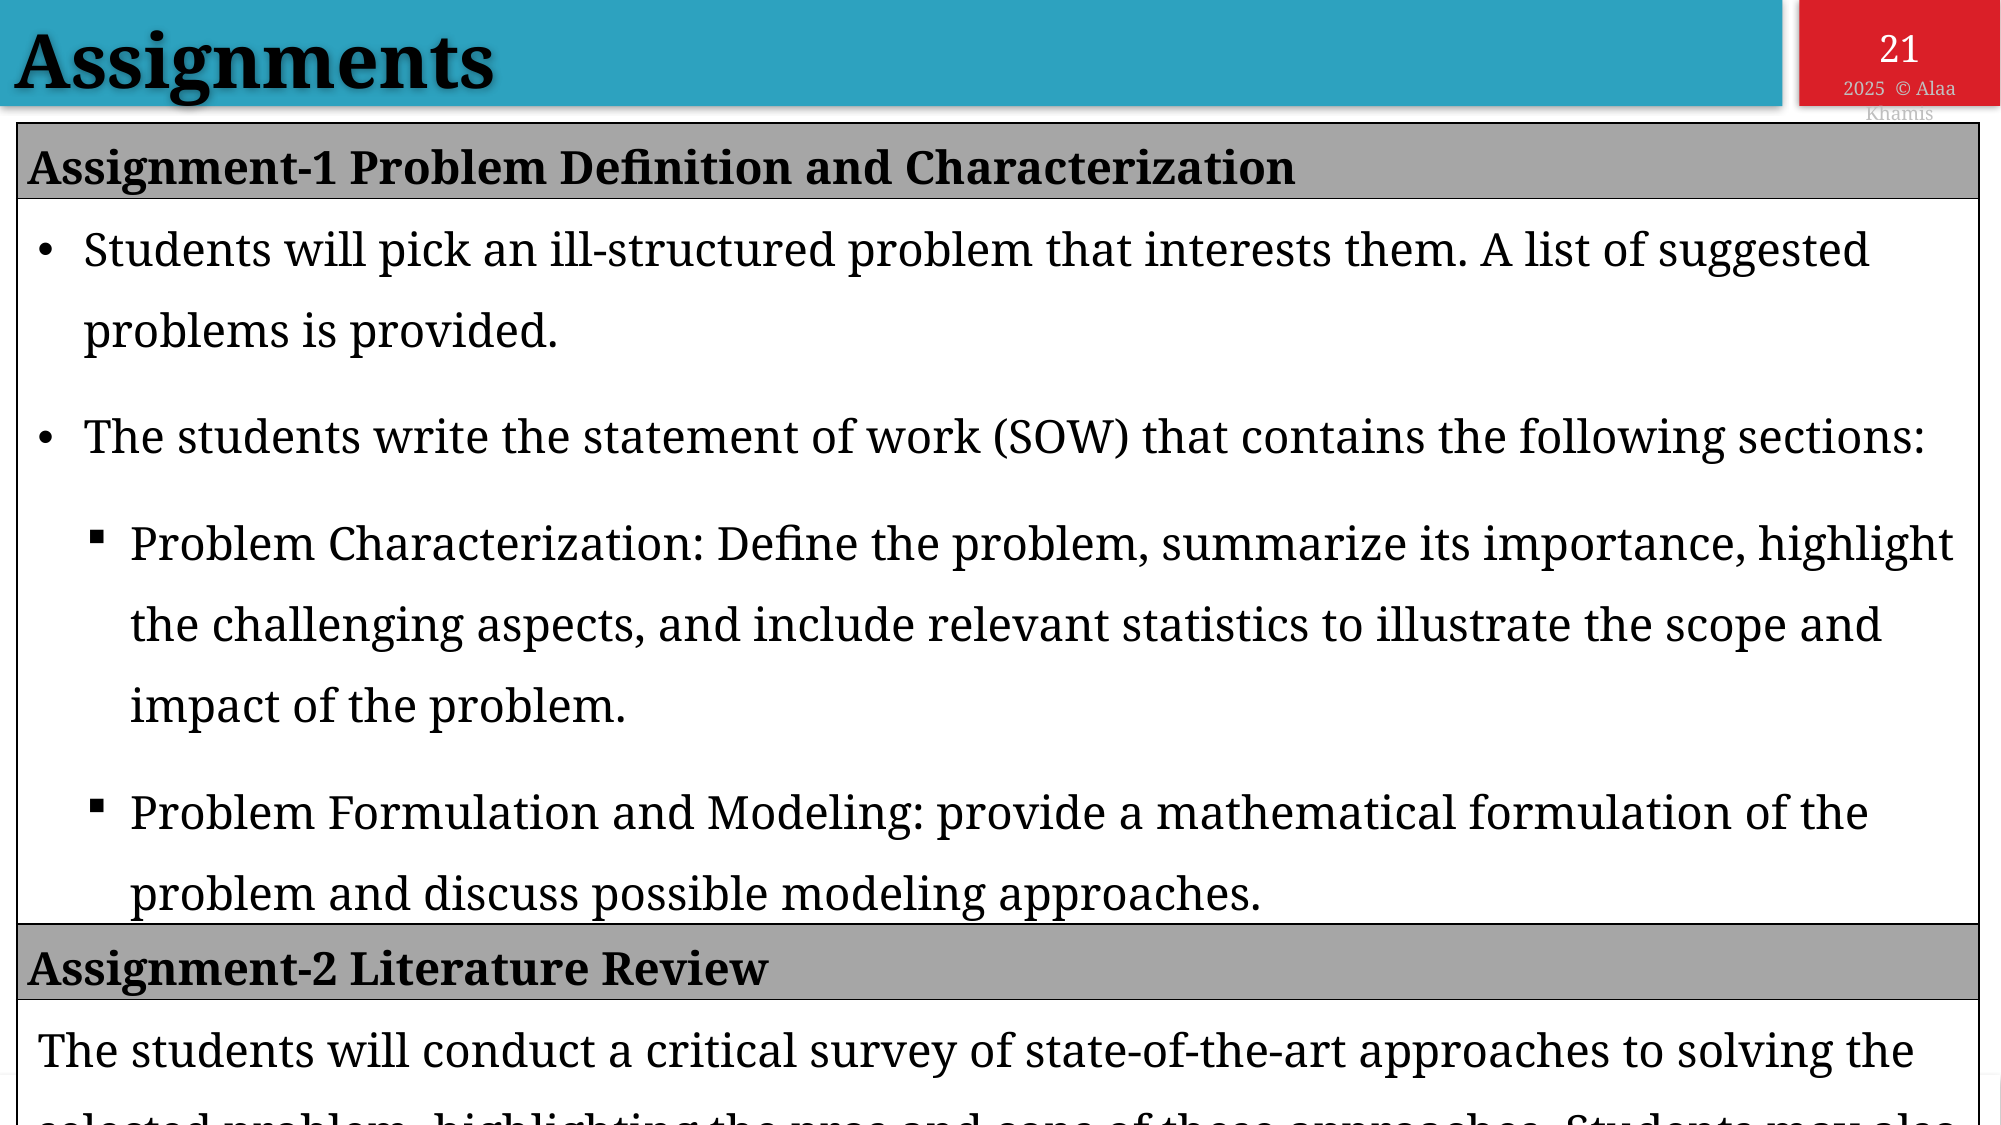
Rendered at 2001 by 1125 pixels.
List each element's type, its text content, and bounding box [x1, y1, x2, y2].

text_box Assignments [0, 0, 1753, 110]
table_cell The students will conduct a critical survey of state-of-the-art approaches to solving the selected problem, highlighting the pros and cons of these approaches. Students may also suggest a taxonomic classification of these approaches showing how they are related or how they can be classified based on different well-defined criteria. The survey should cover recent related works (from the last 2-3 years) reported in the literature. [18, 1000, 1978, 1125]
table_cell Assignment-2 Literature Review [18, 925, 1978, 999]
table_header Assignment-1 Problem Definition and Characterization [18, 124, 1978, 198]
table_cell Students will pick an ill-structured problem that interests them. A list of suggested problems is provided. The students write the statement of work (SOW) that contains the following sections: Problem Characterization: Define the problem, summarize its importance, highlight the challenging aspects, and include relevant statistics to illustrate the scope and impact of the problem. Problem Formulation and Modeling: provide a mathematical formulation of the problem and discuss possible modeling approaches. [18, 199, 1978, 923]
